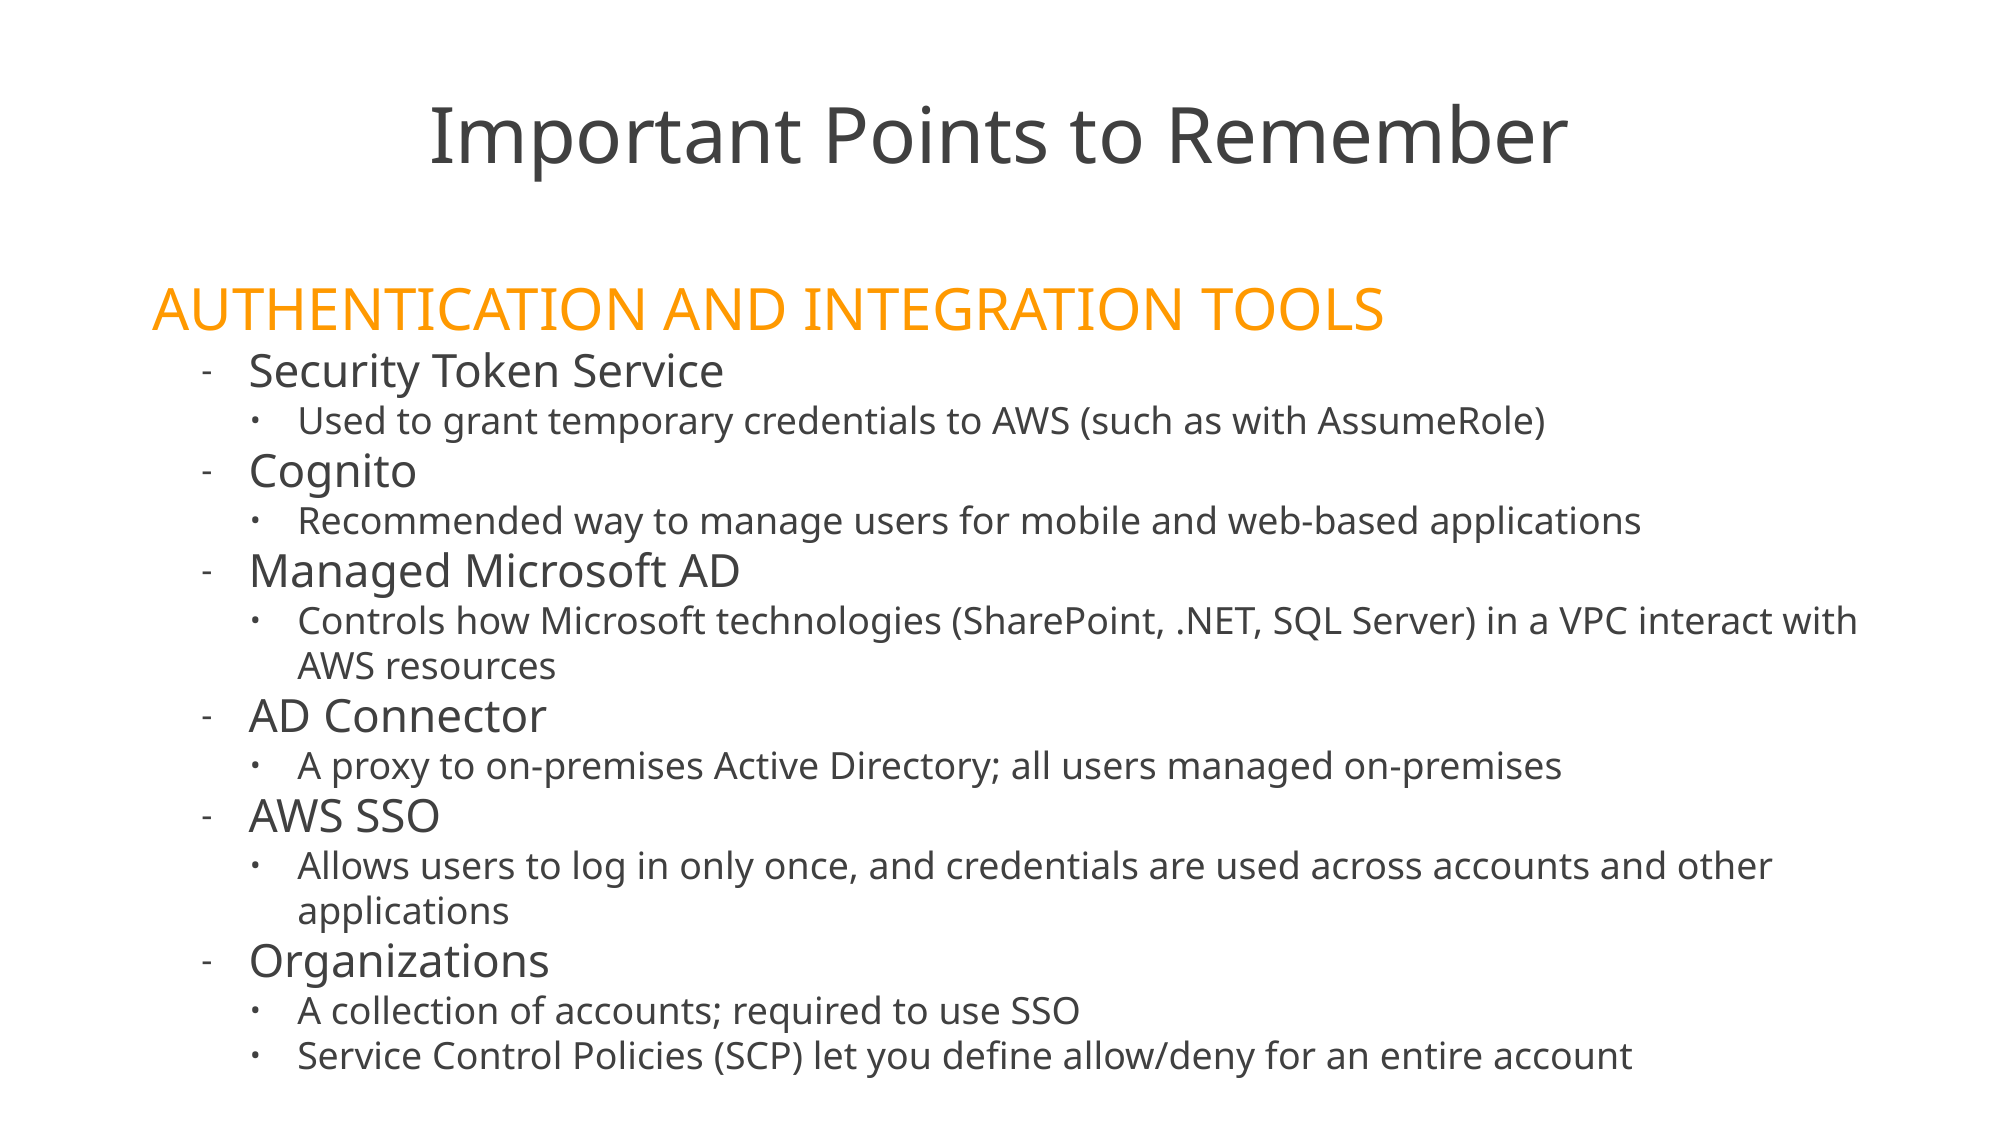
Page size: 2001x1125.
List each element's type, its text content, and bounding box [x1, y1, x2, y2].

list AUTHENTICATION AND INTEGRATION TOOLS Security Token Service Used to grant temporary credentials to AWS (such as with AssumeRole) Cognito Recommended way to manage users for mobile and web-based applications Managed Microsoft AD Controls how Microsoft technologies (SharePoint, .NET, SQL Server) in a VPC interact with AWS resources AD Connector A proxy to on-premises Active Directory; all users managed on-premises AWS SSO Allows users to log in only once, and credentials are used across accounts and other applications Organizations A collection of accounts; required to use SSO Service Control Policies (SCP) let you define allow/deny for an entire account [137, 264, 1948, 1018]
title Important Points to Remember [137, 93, 1863, 183]
